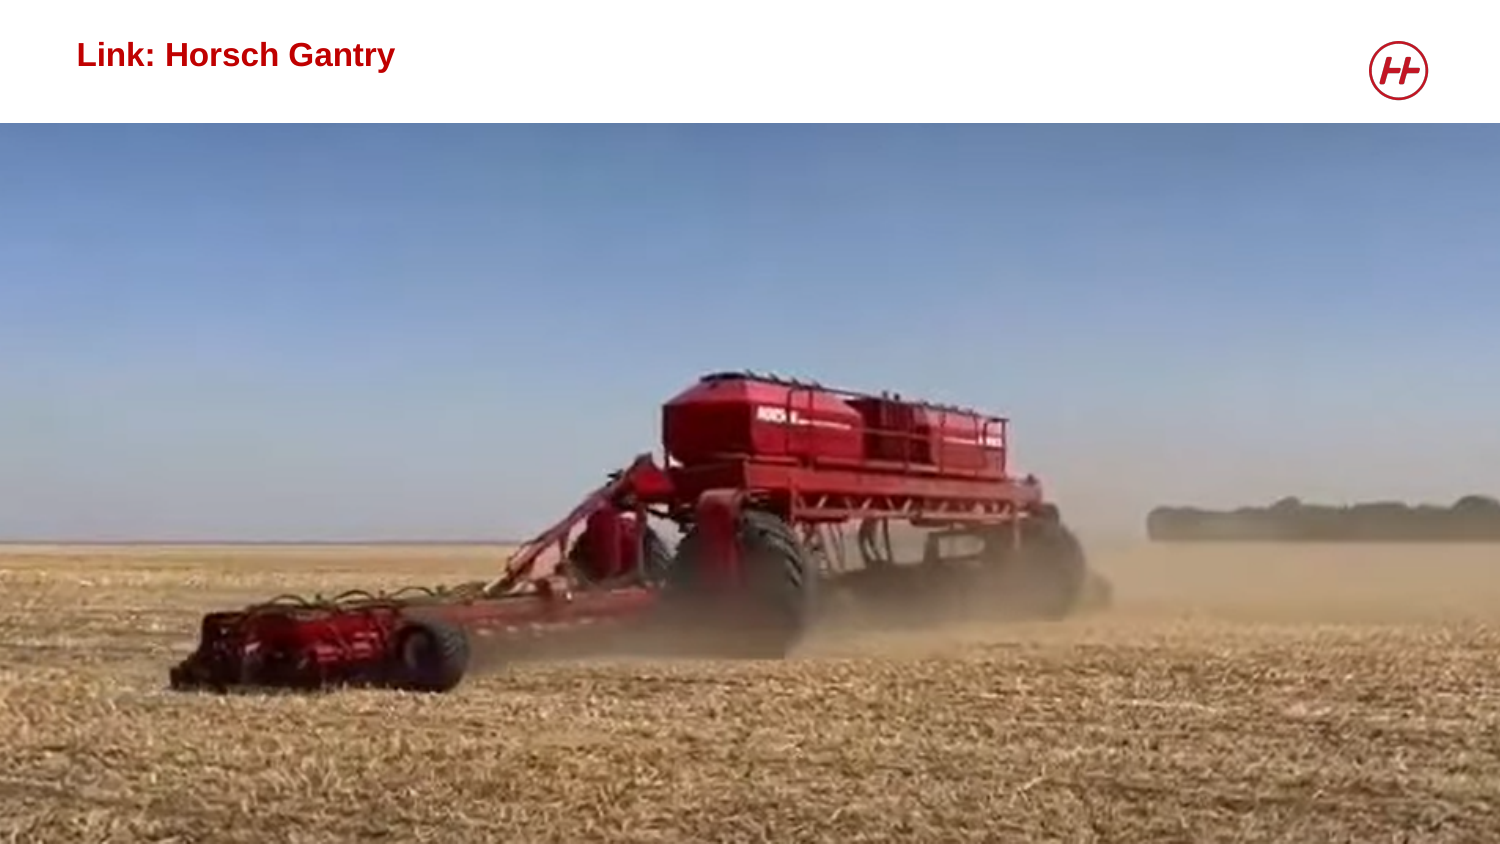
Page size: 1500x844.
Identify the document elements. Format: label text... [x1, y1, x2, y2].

picture [1367, 39, 1430, 102]
picture [0, 123, 1500, 844]
text_box Link: Horsch Gantry [76, 30, 928, 82]
